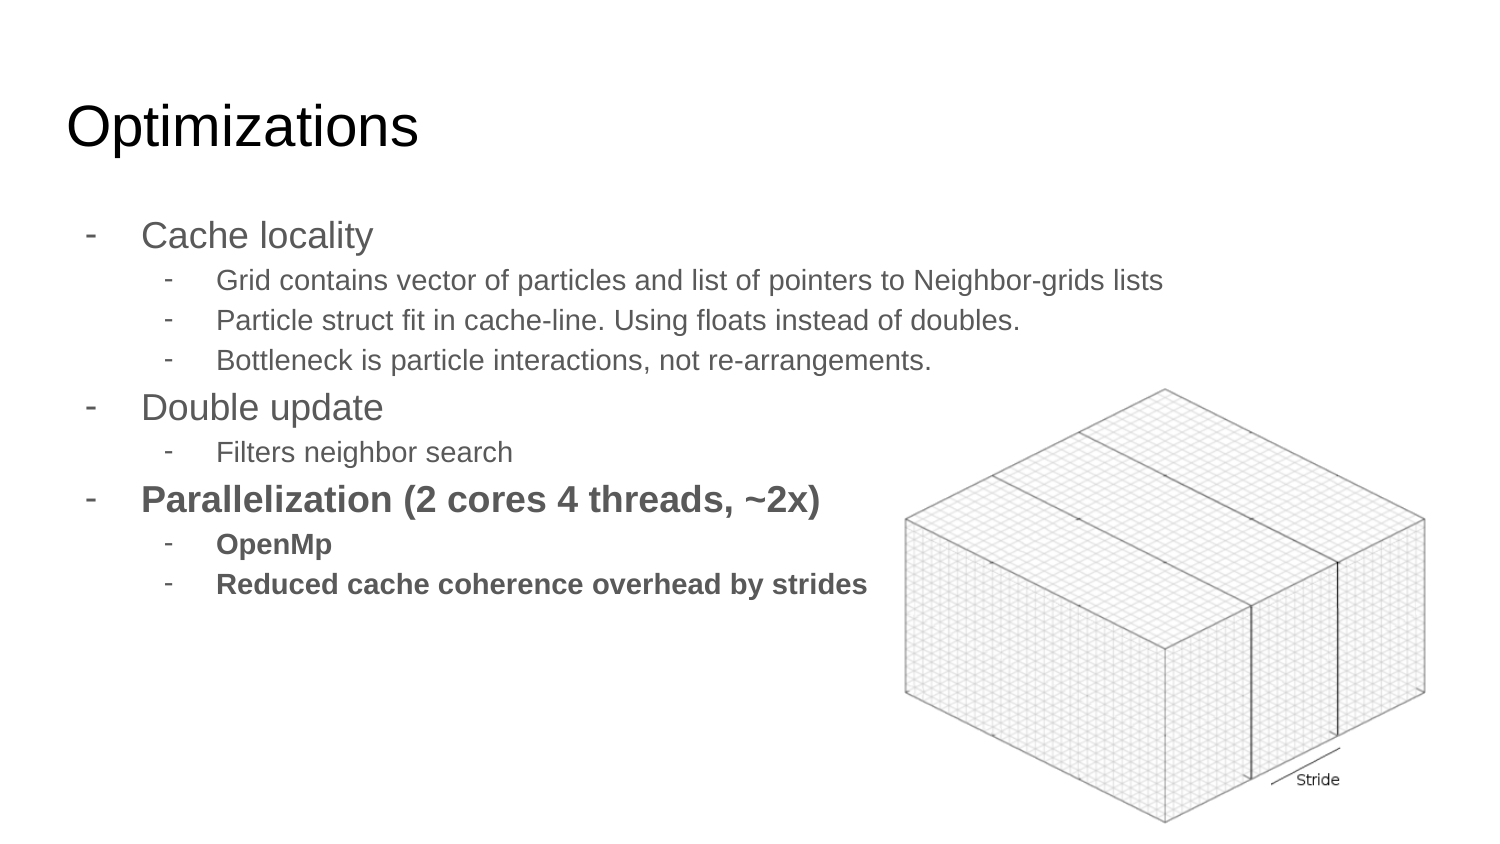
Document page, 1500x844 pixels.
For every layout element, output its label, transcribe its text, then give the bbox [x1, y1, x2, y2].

picture [877, 386, 1450, 826]
list Cache locality Grid contains vector of particles and list of pointers to Neighbor-grids lists Particle struct fit in cache-line. Using floats instead of doubles. Bottleneck is particle interactions, not re-arrangements. Double update Filters neighbor search Parallelization (2 cores 4 threads, ~2x) OpenMp Reduced cache coherence overhead by strides [51, 189, 1449, 750]
title Optimizations [51, 72, 1449, 167]
